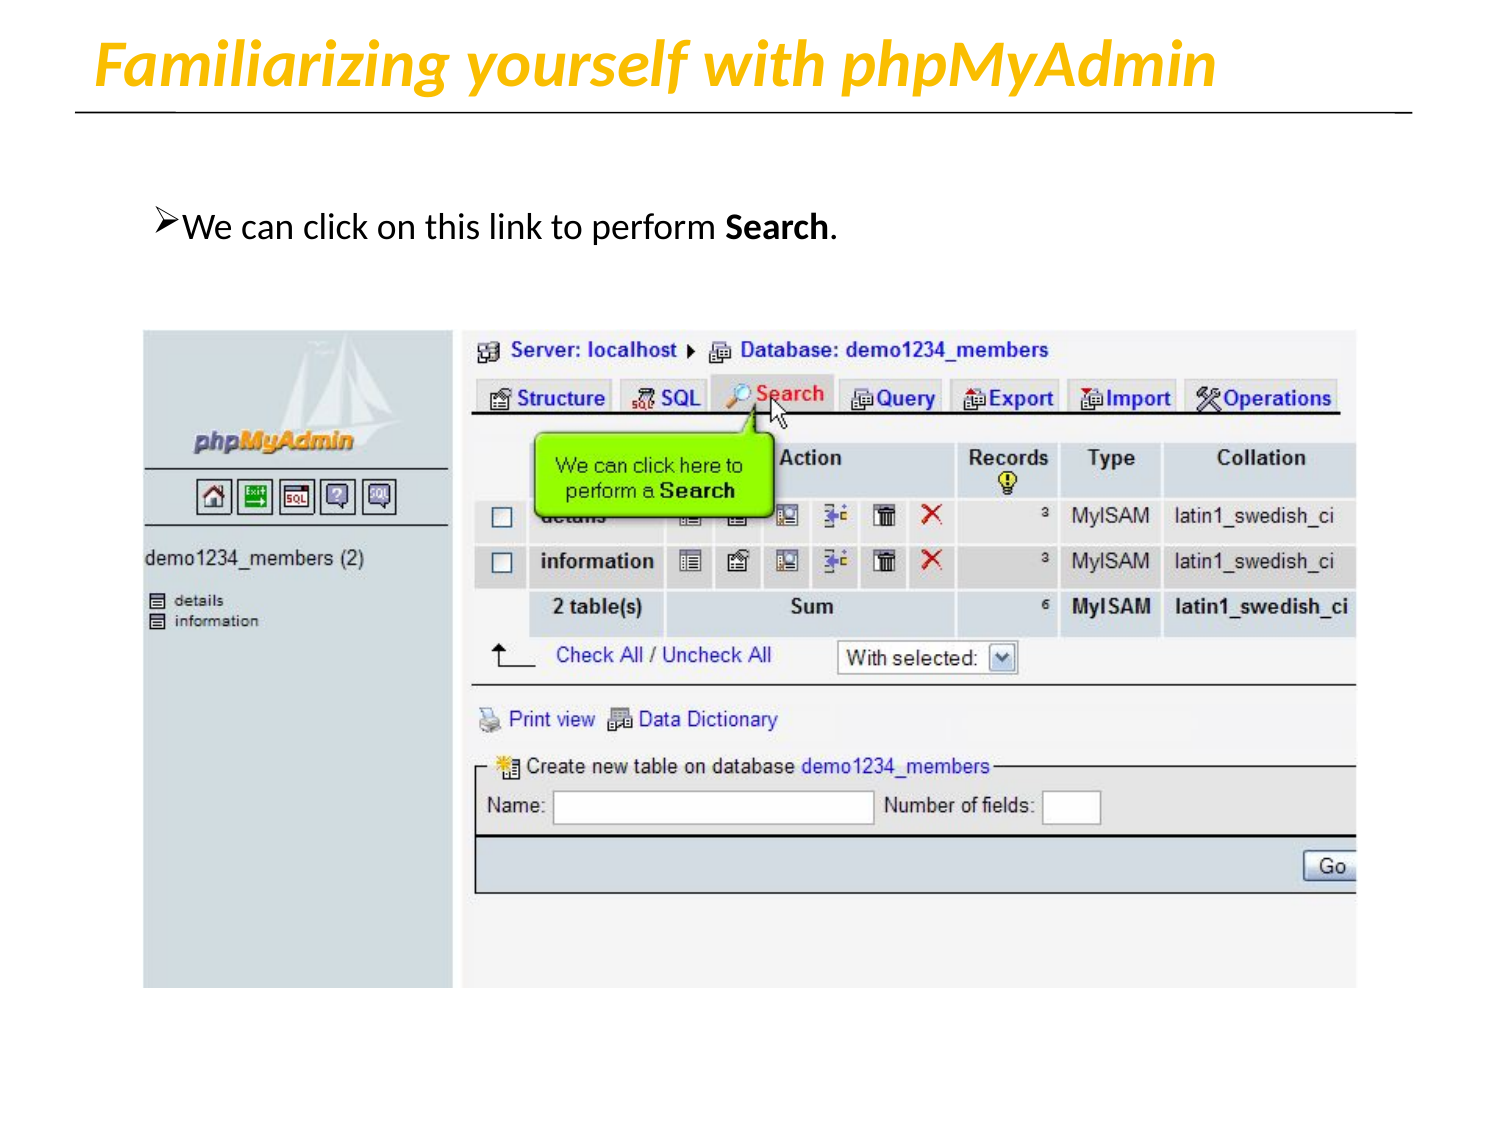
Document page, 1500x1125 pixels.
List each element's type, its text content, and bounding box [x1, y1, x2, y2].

picture [141, 329, 1359, 988]
text_box We can click on this link to perform Search. [137, 194, 1313, 255]
text_box Familiarizing yourself with phpMyAdmin [79, 12, 1235, 108]
